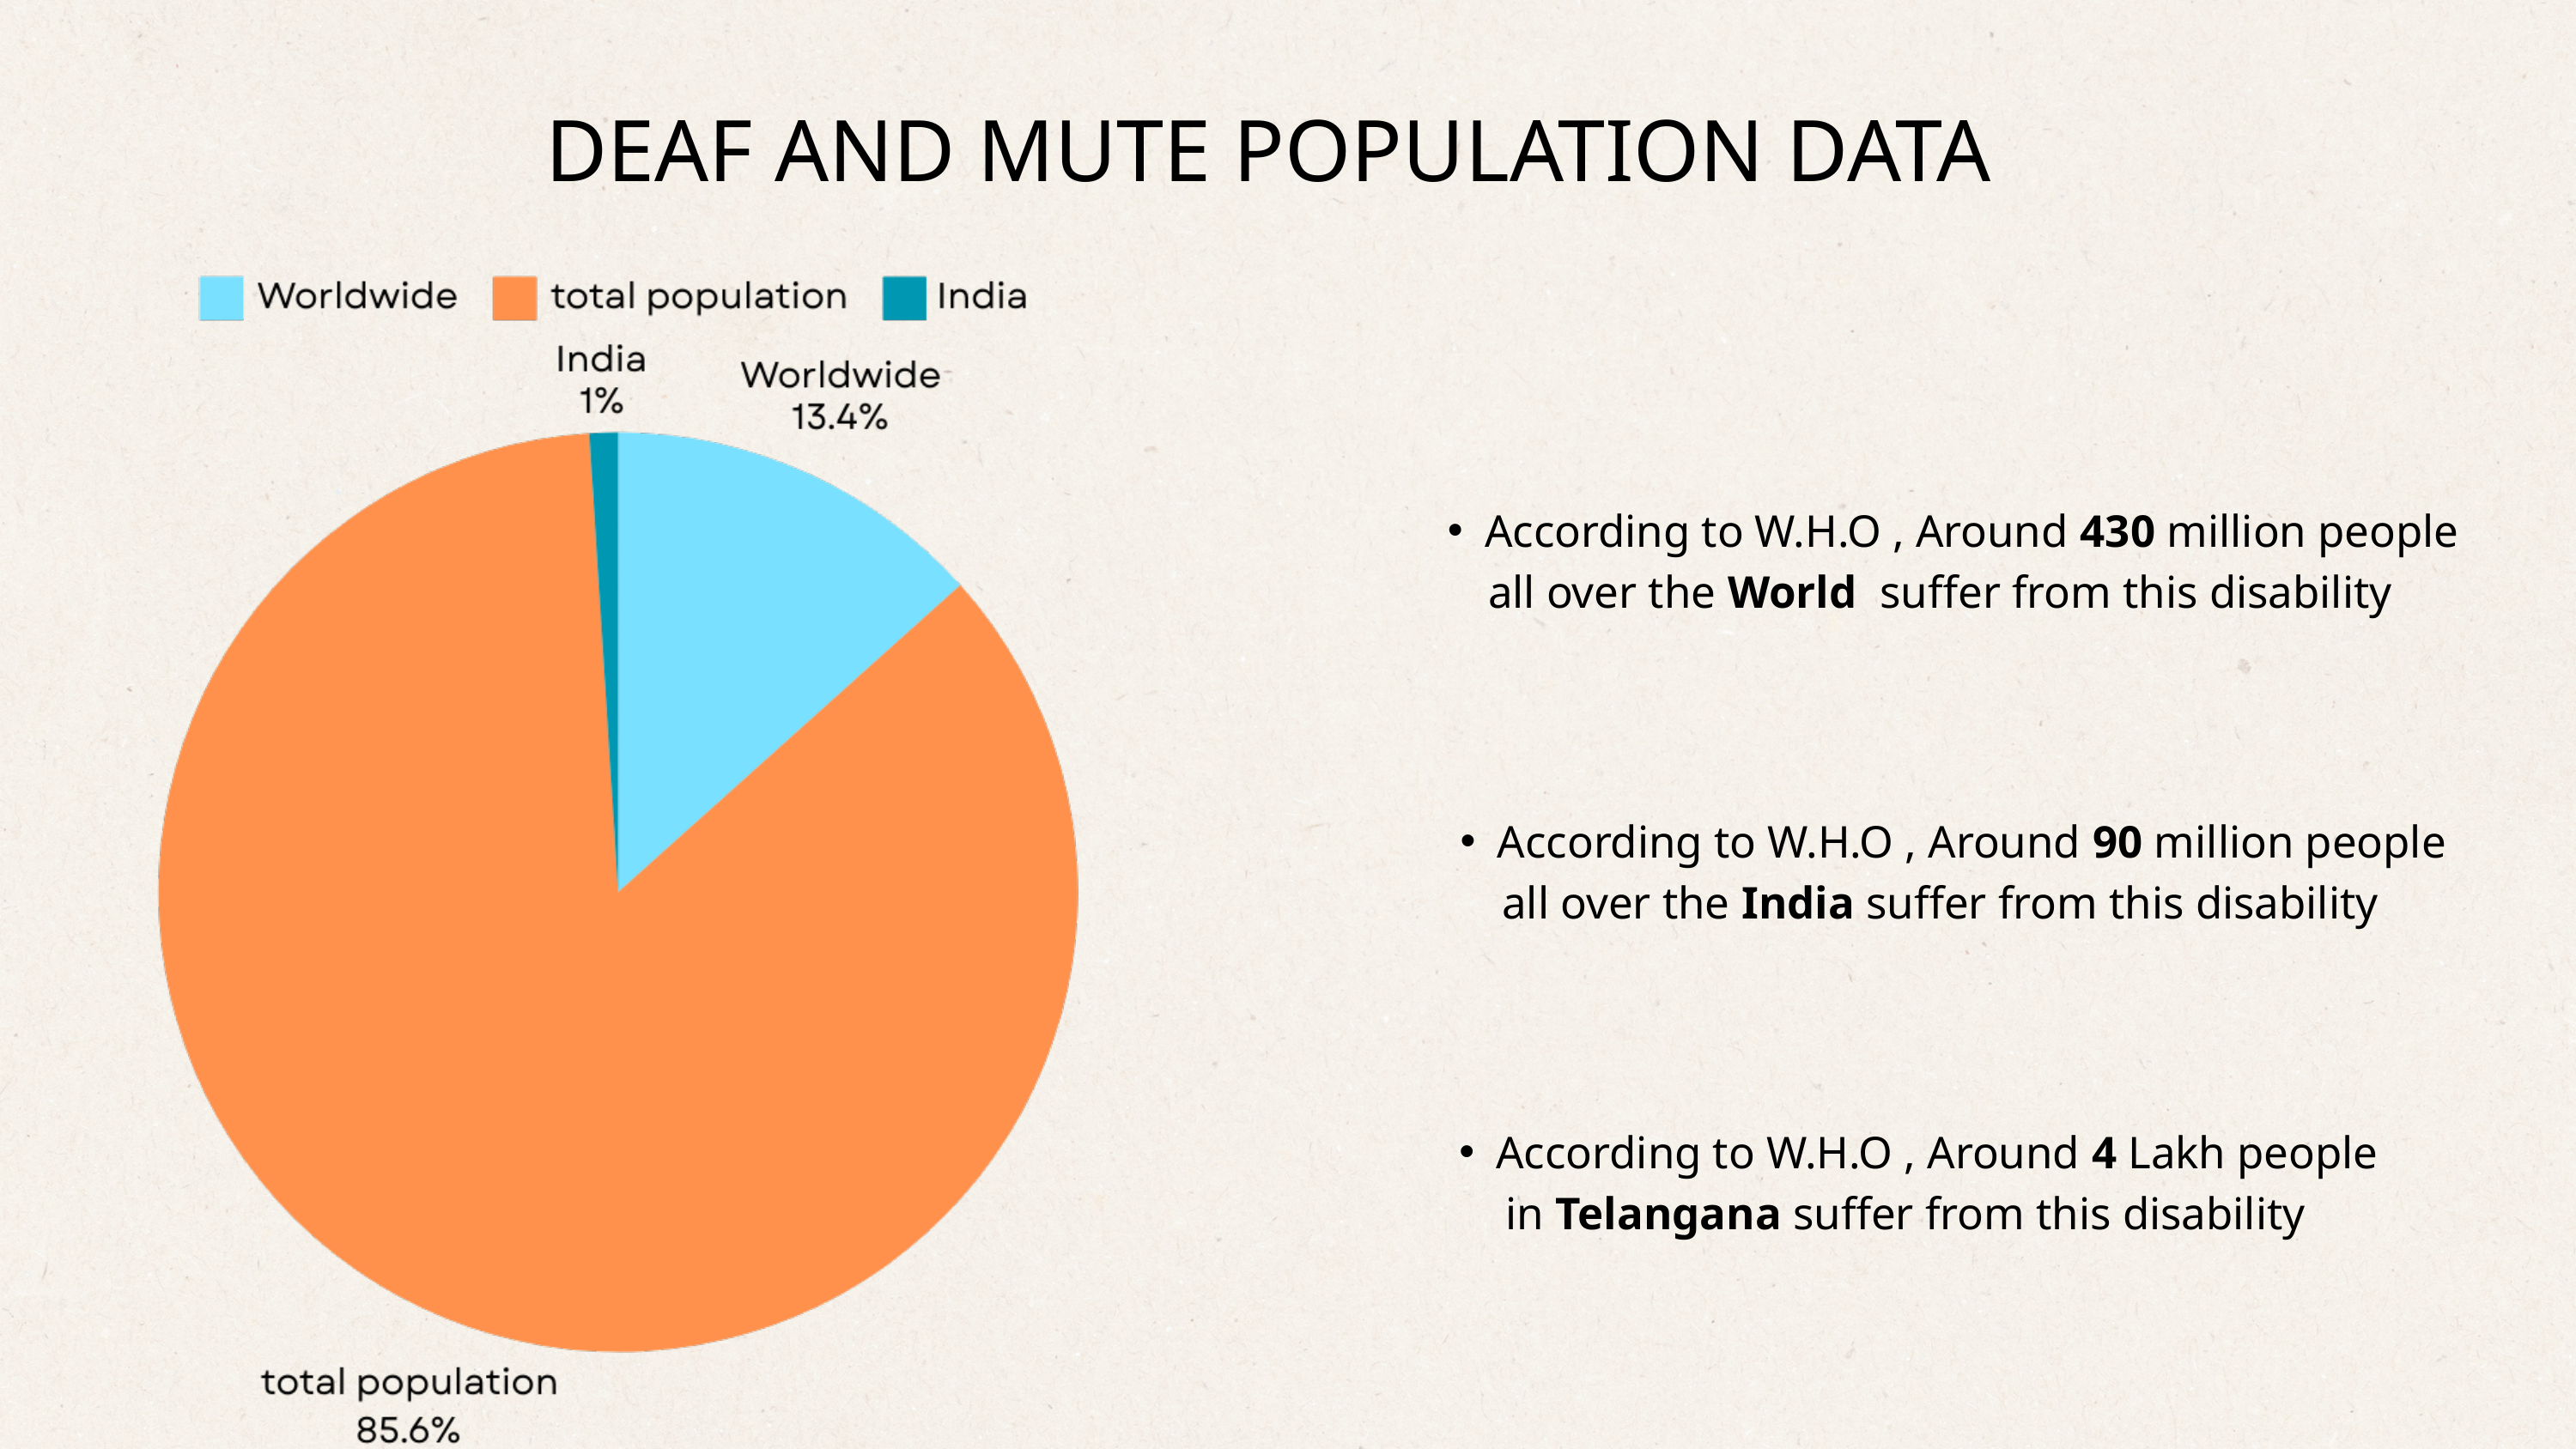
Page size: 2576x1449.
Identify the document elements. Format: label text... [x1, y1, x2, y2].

text_box According to W.H.O , Around 4 Lakh people in Telangana suffer from this disability [1380, 1115, 2432, 1239]
text_box According to W.H.O , Around 430 million people all over the World suffer from this disability [1364, 494, 2517, 617]
text_box DEAF AND MUTE POPULATION DATA [405, 79, 2131, 199]
text_box According to W.H.O , Around 90 million people all over the India suffer from this disability [1378, 805, 2503, 928]
picture [39, 134, 1198, 1449]
text_box [0, 0, 2576, 1449]
